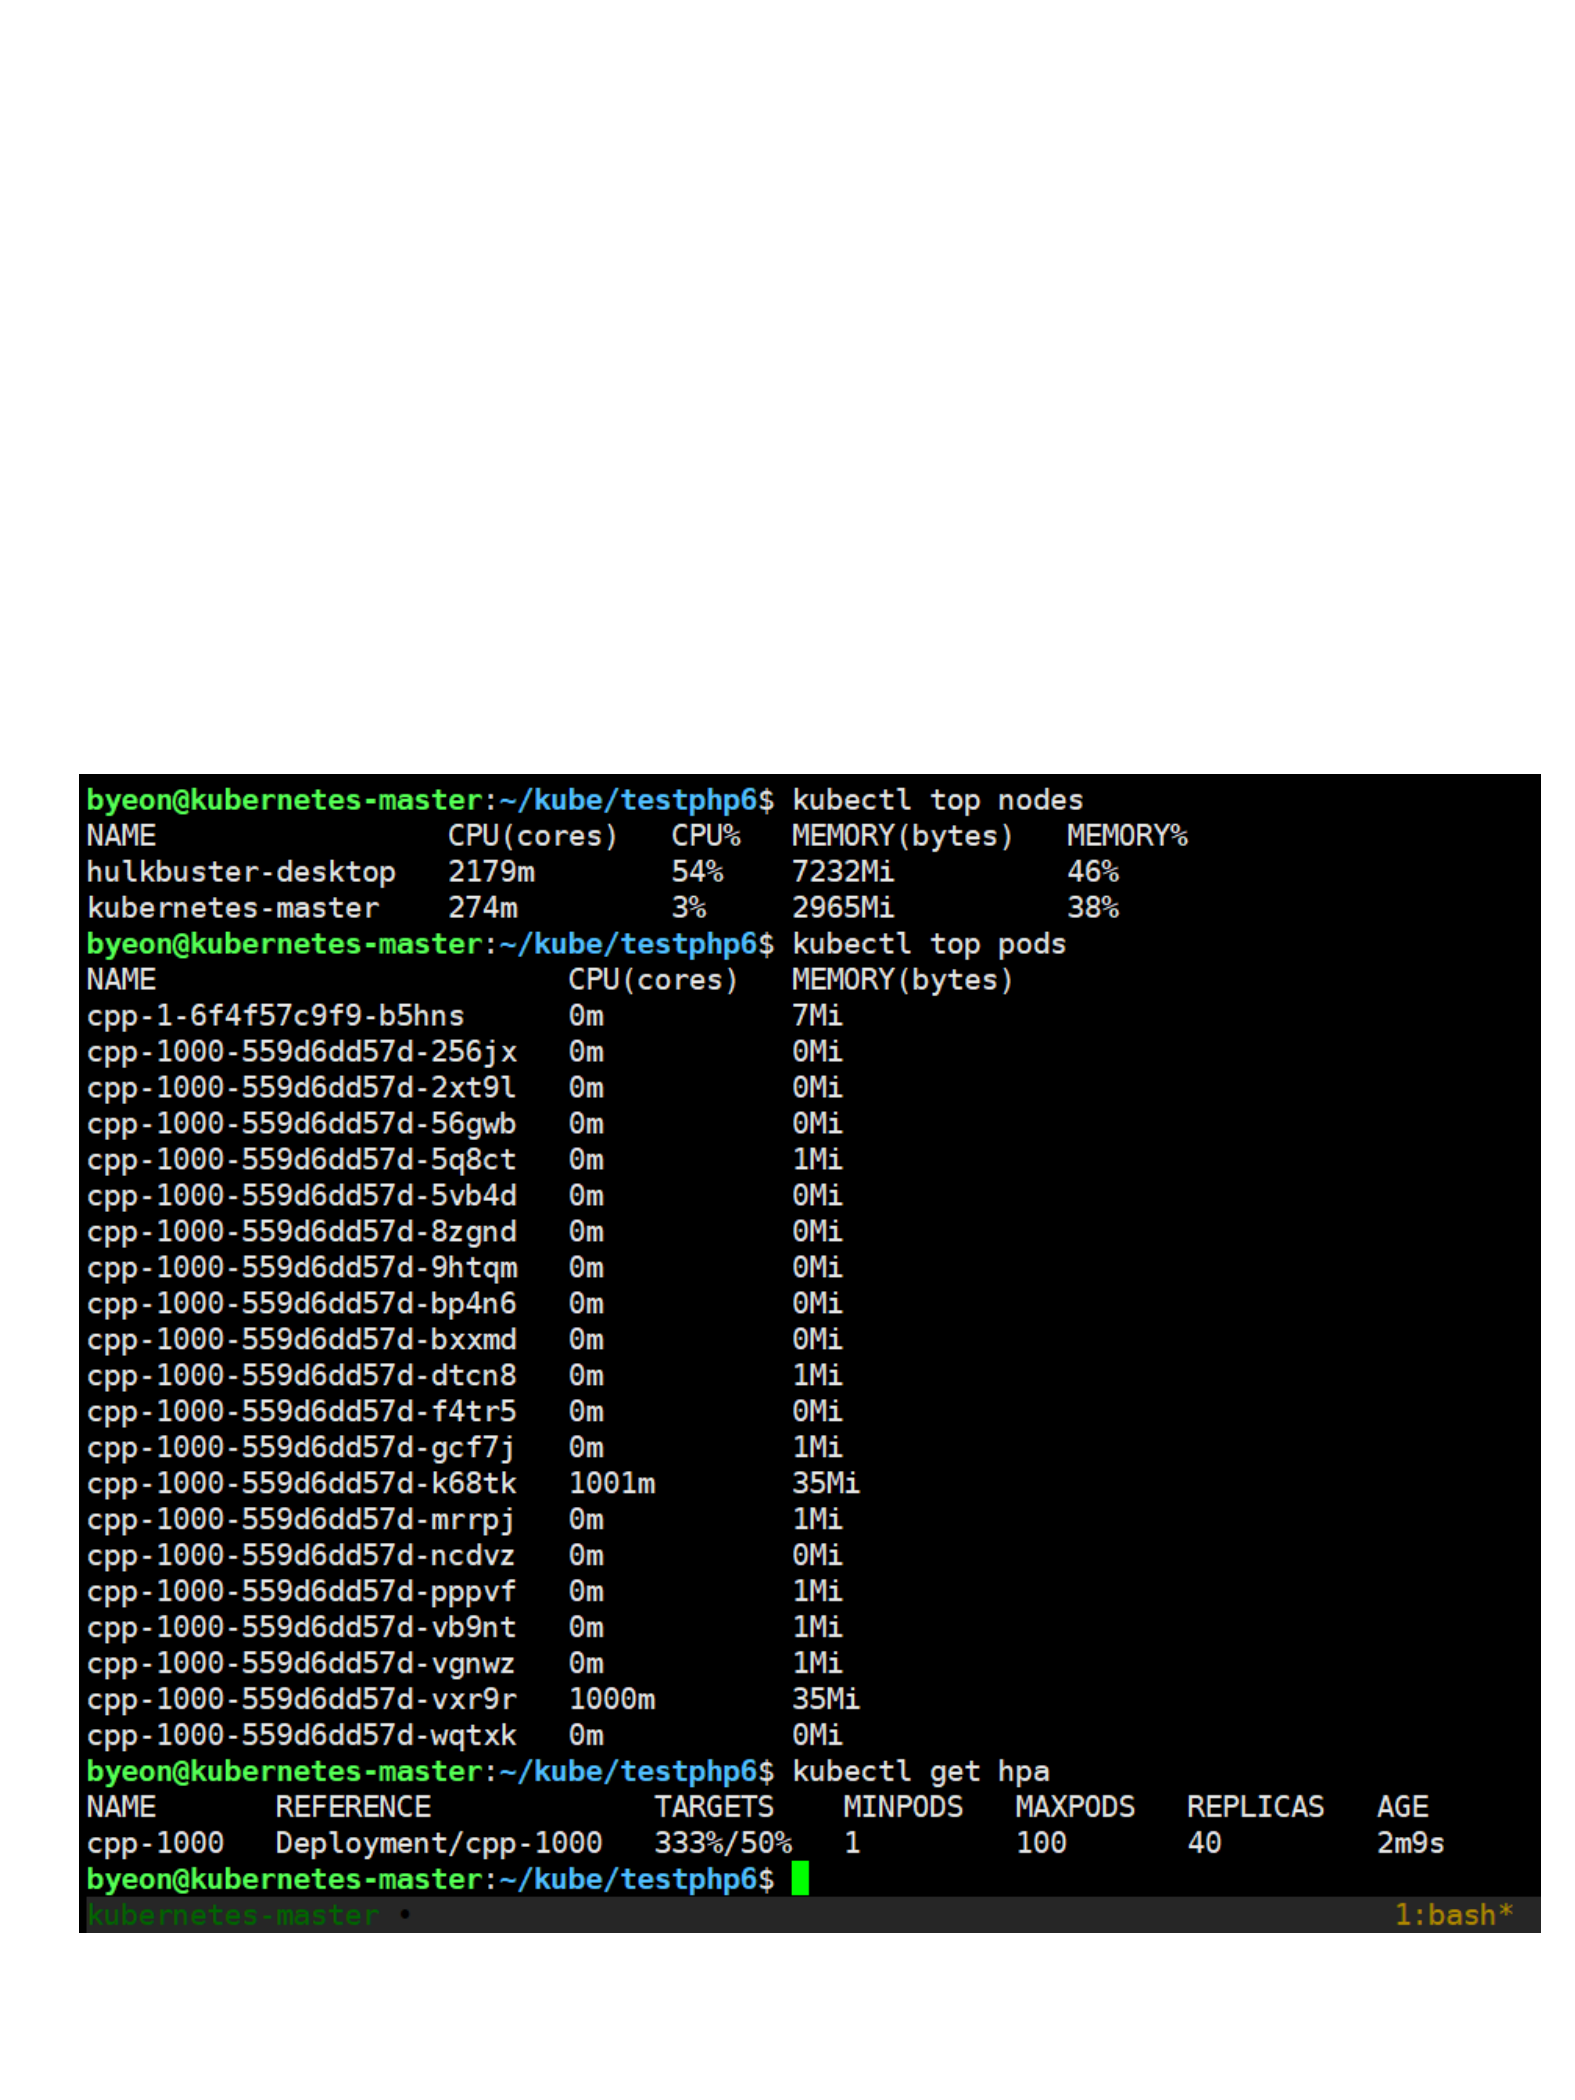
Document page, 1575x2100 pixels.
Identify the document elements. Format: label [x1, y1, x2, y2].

picture [79, 774, 1541, 1933]
